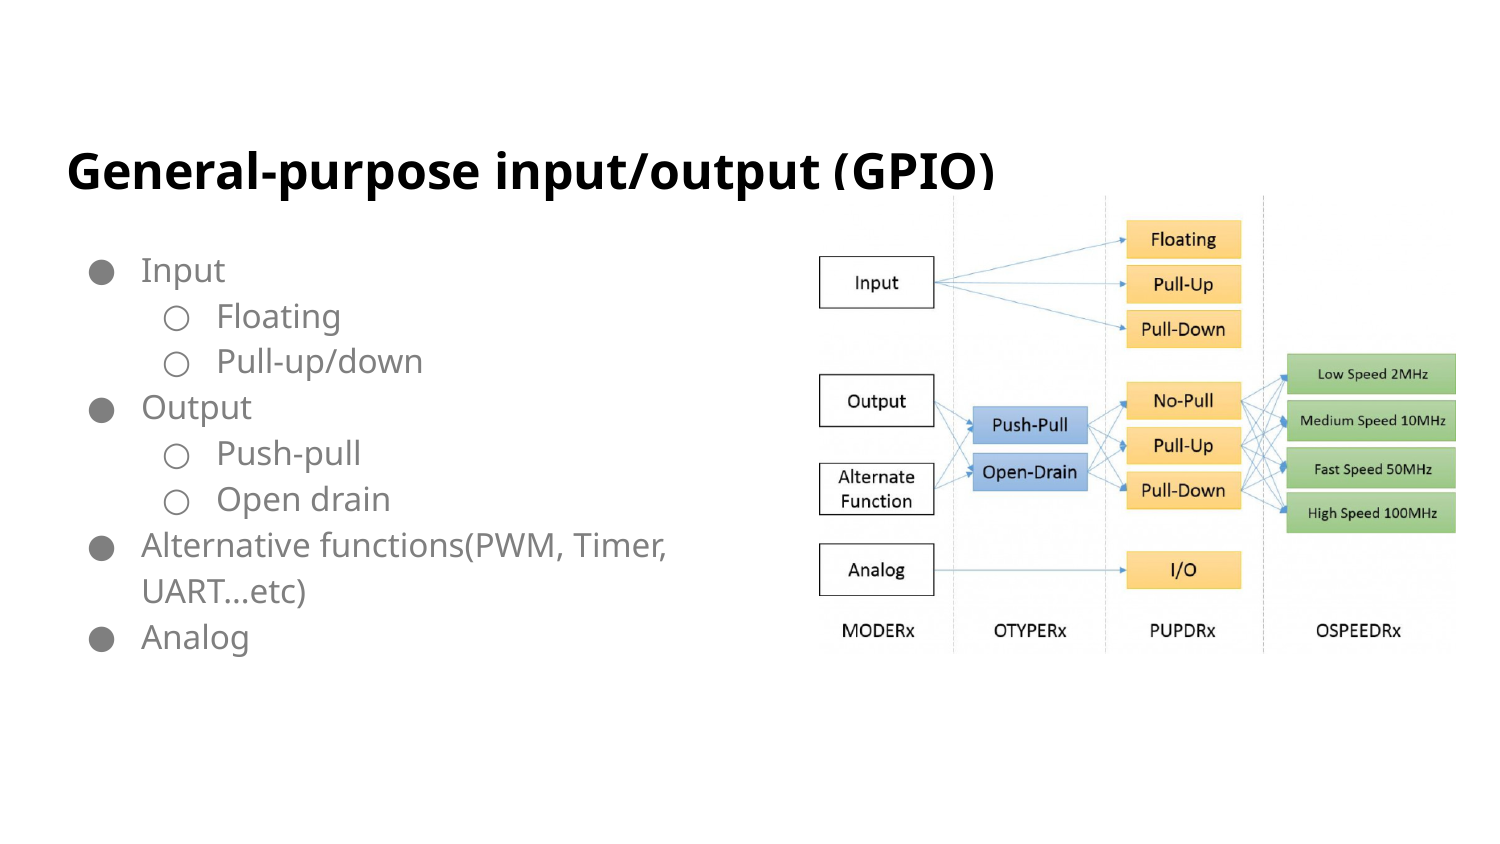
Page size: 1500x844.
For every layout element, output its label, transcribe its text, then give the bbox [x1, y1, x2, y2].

picture [806, 189, 1467, 654]
title General-purpose input/output (GPIO) [51, 91, 1093, 216]
list Input Floating Pull-up/down Output Push-pull Open drain Alternative functions(PWM, Timer, UART…etc) Analog [51, 227, 791, 750]
